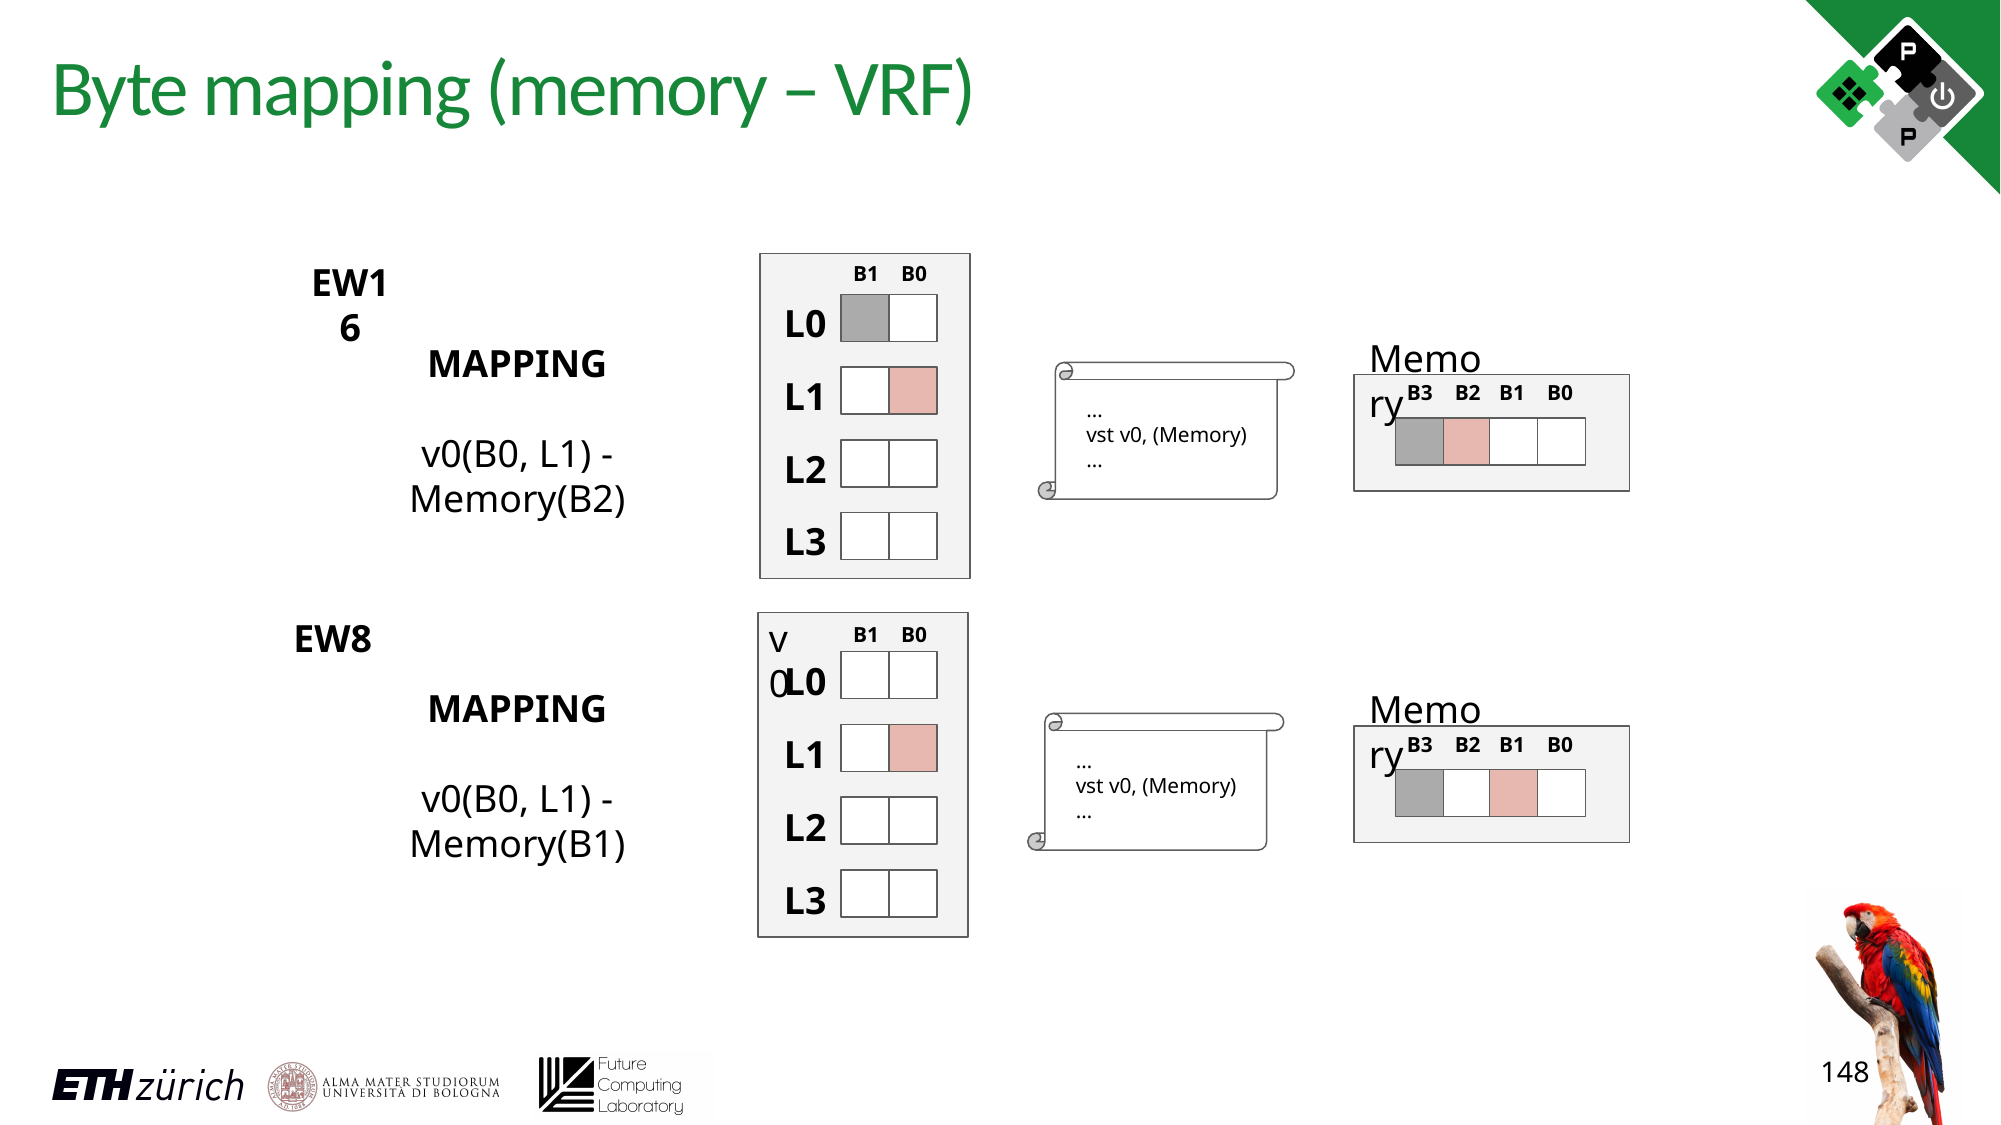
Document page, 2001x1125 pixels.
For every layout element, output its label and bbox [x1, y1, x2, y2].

picture [1805, 889, 1964, 1125]
text_box [270, 600, 703, 926]
text_box [1353, 671, 1630, 843]
picture [322, 1074, 500, 1097]
picture [266, 1062, 319, 1113]
picture [533, 1051, 716, 1119]
title [51, 29, 1802, 138]
text_box [1353, 319, 1630, 491]
picture [1815, 24, 1977, 163]
text_box [1027, 713, 1330, 851]
text_box [1038, 362, 1341, 500]
text_box [753, 600, 968, 938]
picture [51, 1069, 244, 1101]
text_box [287, 244, 703, 580]
slide_number [1816, 1034, 1875, 1112]
text_box [760, 247, 971, 579]
